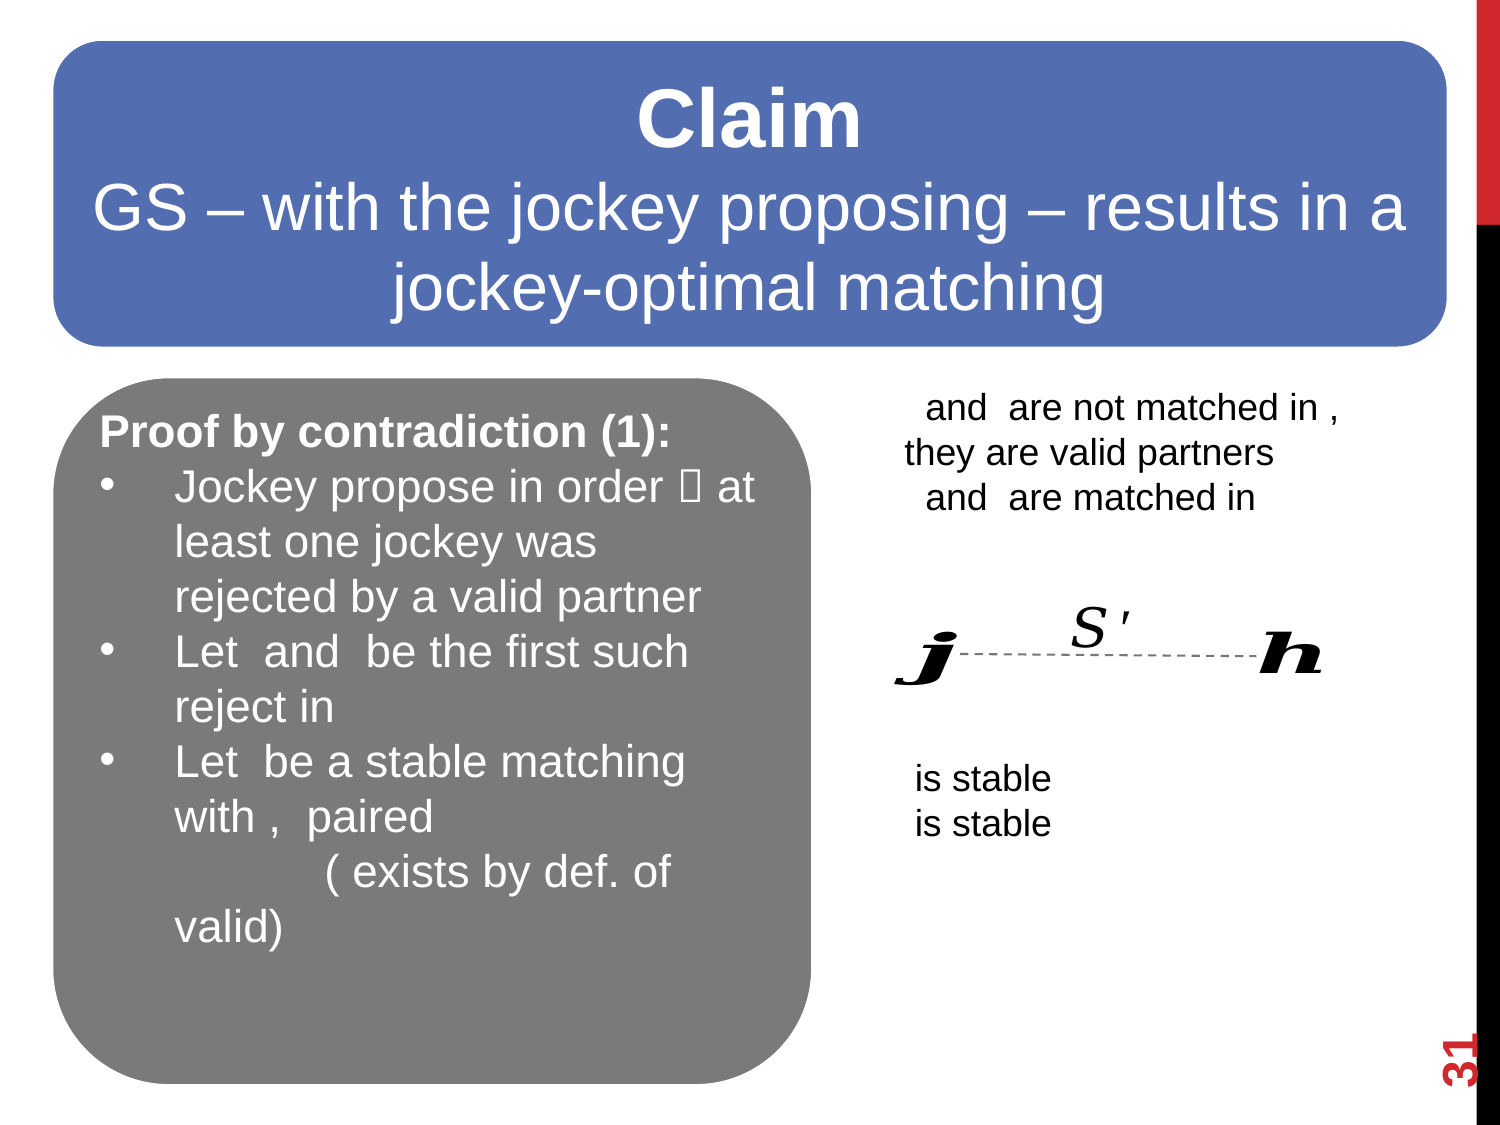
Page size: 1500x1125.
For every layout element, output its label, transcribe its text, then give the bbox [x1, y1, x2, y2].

text_box Claim GS – with the jockey proposing – results in a jockey-optimal matching [46, 34, 1454, 354]
slide_number 31 [1427, 887, 1488, 1104]
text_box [959, 653, 1257, 657]
